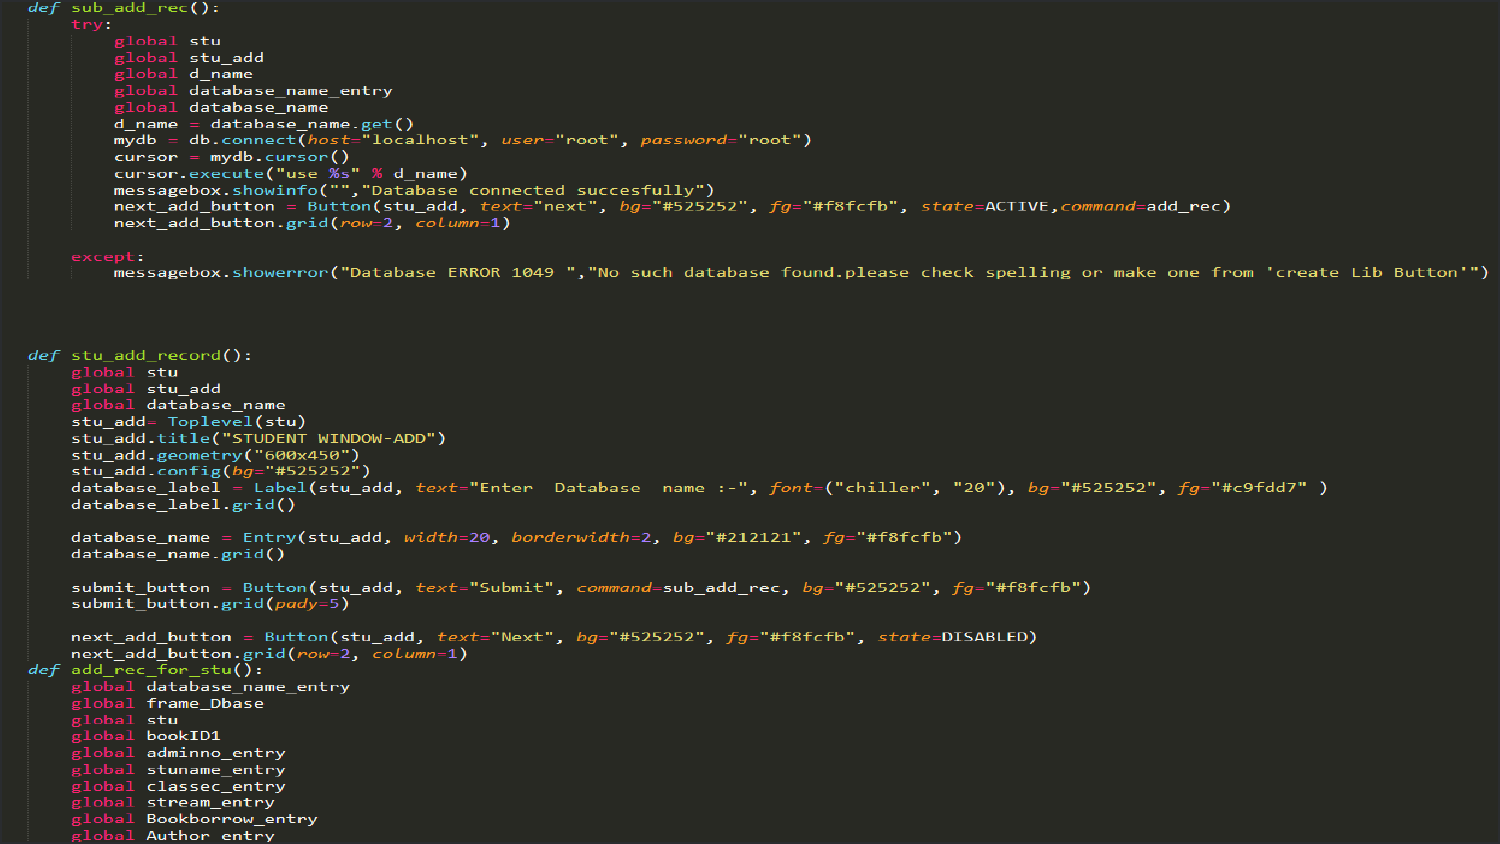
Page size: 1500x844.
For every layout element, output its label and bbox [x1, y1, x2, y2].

text_box [0, 0, 1500, 844]
